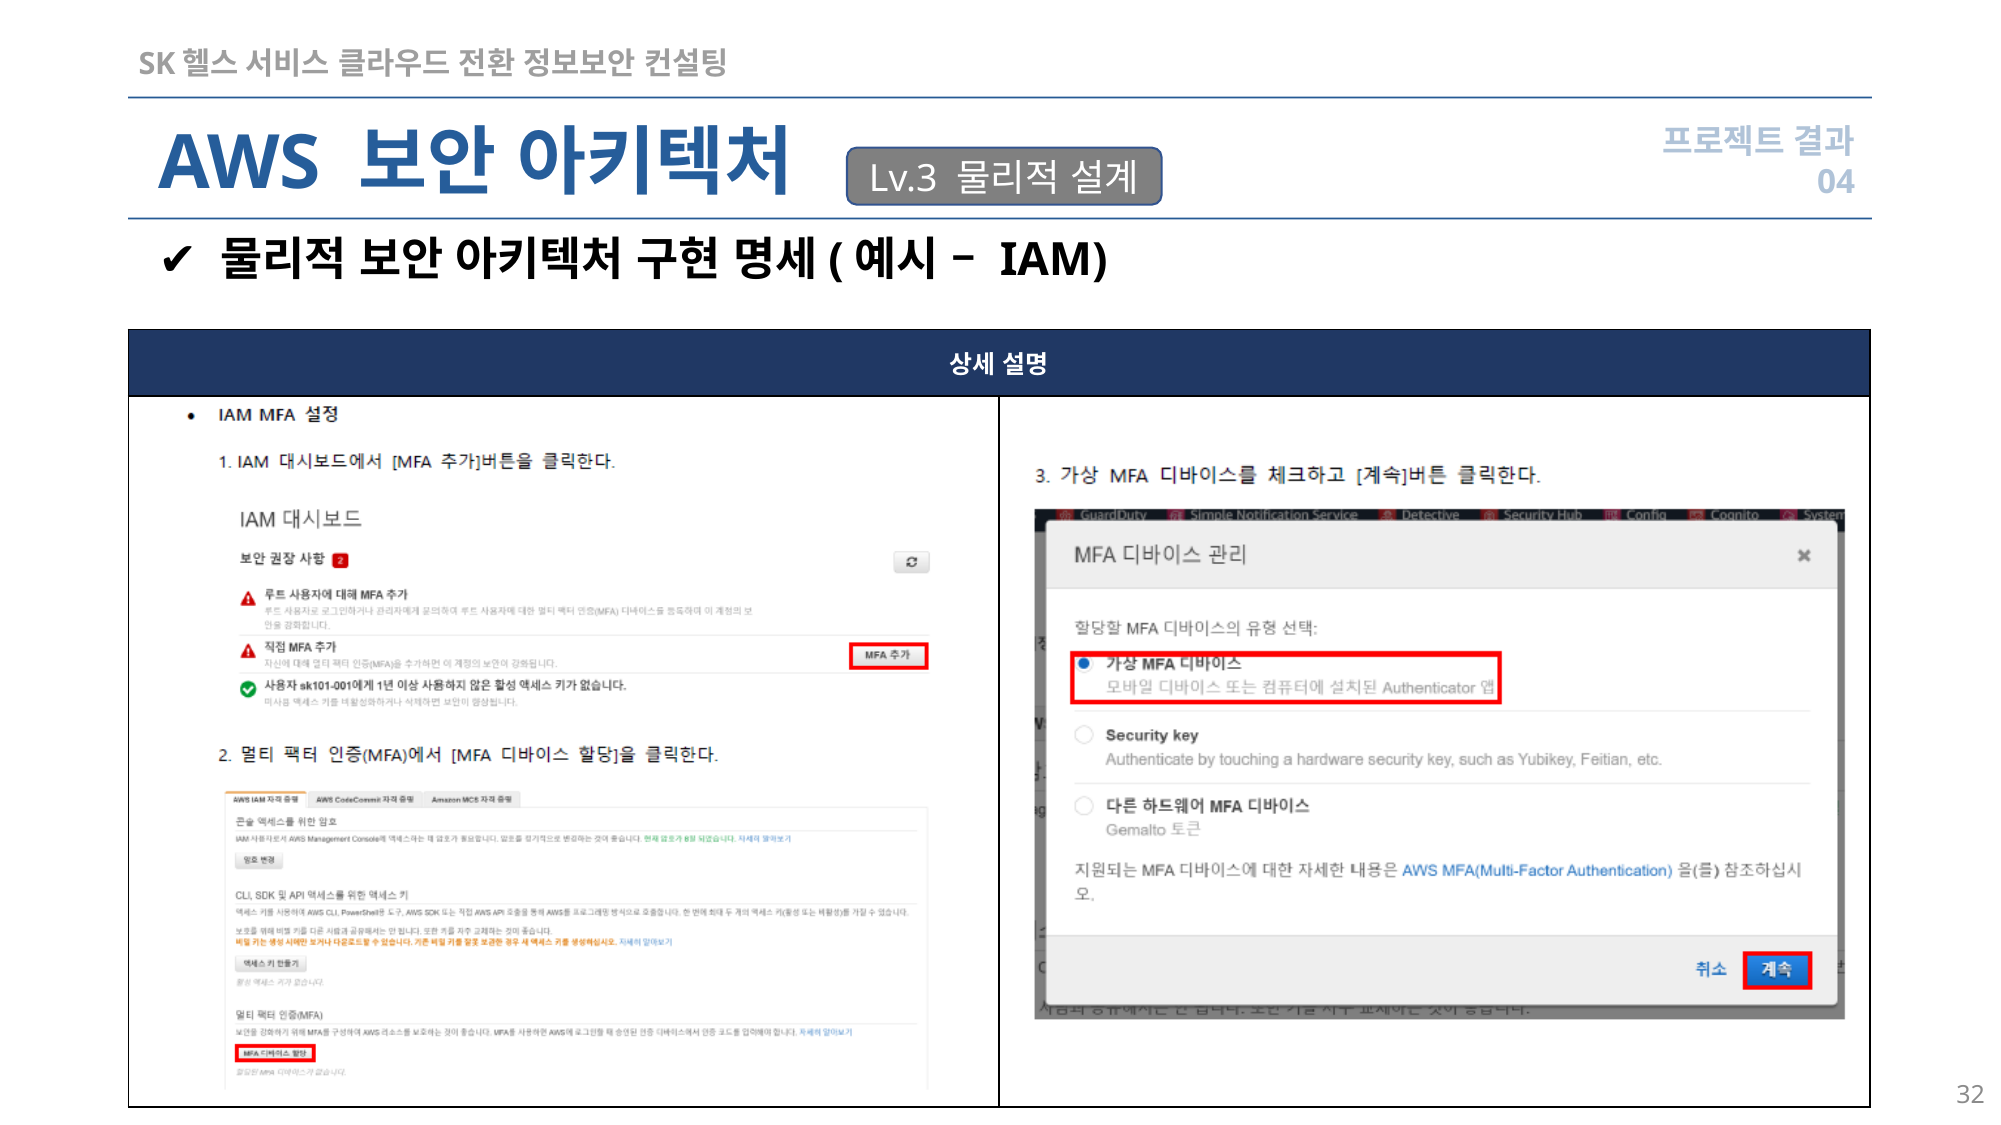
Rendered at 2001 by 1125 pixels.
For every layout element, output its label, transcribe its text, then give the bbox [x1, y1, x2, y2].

slide_number 32 [1550, 1065, 2000, 1125]
table_cell [1000, 397, 1869, 1106]
text_box Lv.3 물리적 설계 [845, 146, 1163, 206]
text_box 프로젝트 결과 04 [1203, 113, 1870, 208]
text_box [128, 215, 1872, 223]
text_box AWS 보안 아키텍처 [143, 105, 874, 211]
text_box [128, 94, 1872, 101]
picture [179, 400, 947, 1095]
text_box ✔ 물리적 보안 아키텍처 구현 명세(예시 – IAM) [143, 223, 1283, 293]
text_box SK헬스 서비스 클라우드 전환 정보보안 컨설팅 [128, 39, 1104, 86]
table_cell [129, 397, 998, 1106]
table_header 상세 설명 [129, 330, 1869, 395]
picture [1026, 459, 1854, 1024]
